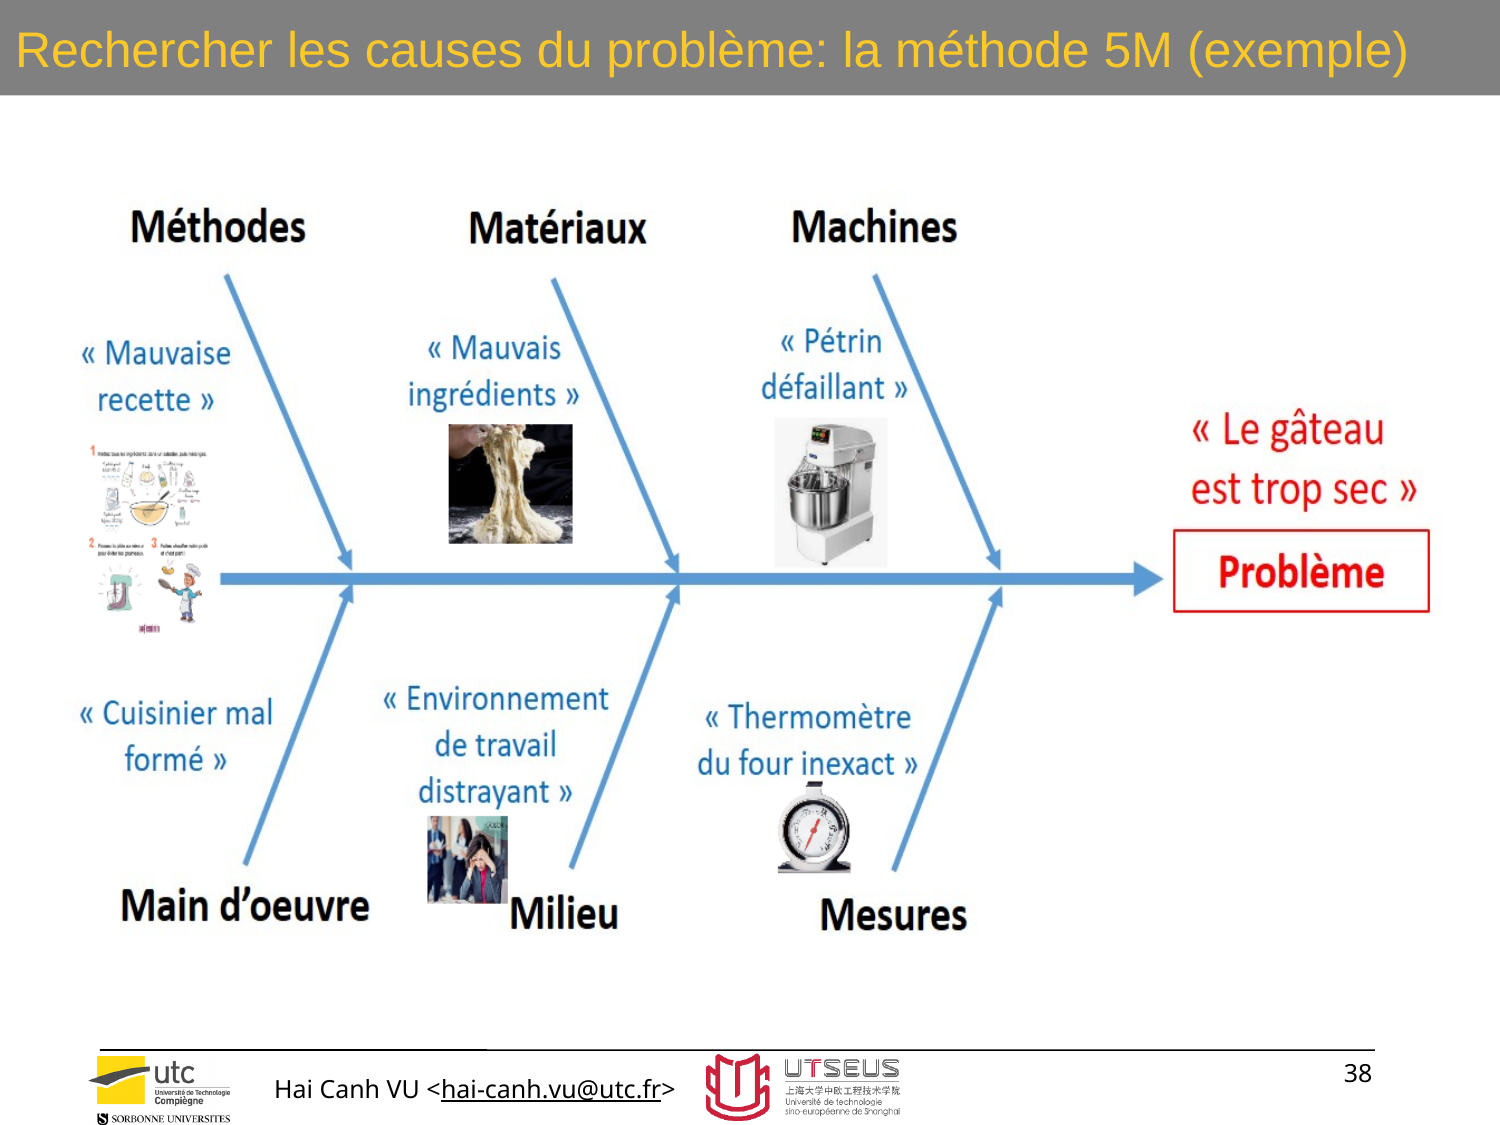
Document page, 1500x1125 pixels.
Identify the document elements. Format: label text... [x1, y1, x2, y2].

title Rechercher les causes du problème: la méthode 5M (exemple) [0, 0, 1500, 96]
picture [29, 172, 1459, 953]
picture [702, 1047, 903, 1125]
picture [88, 1056, 230, 1125]
slide_number 38 [1074, 1049, 1388, 1125]
